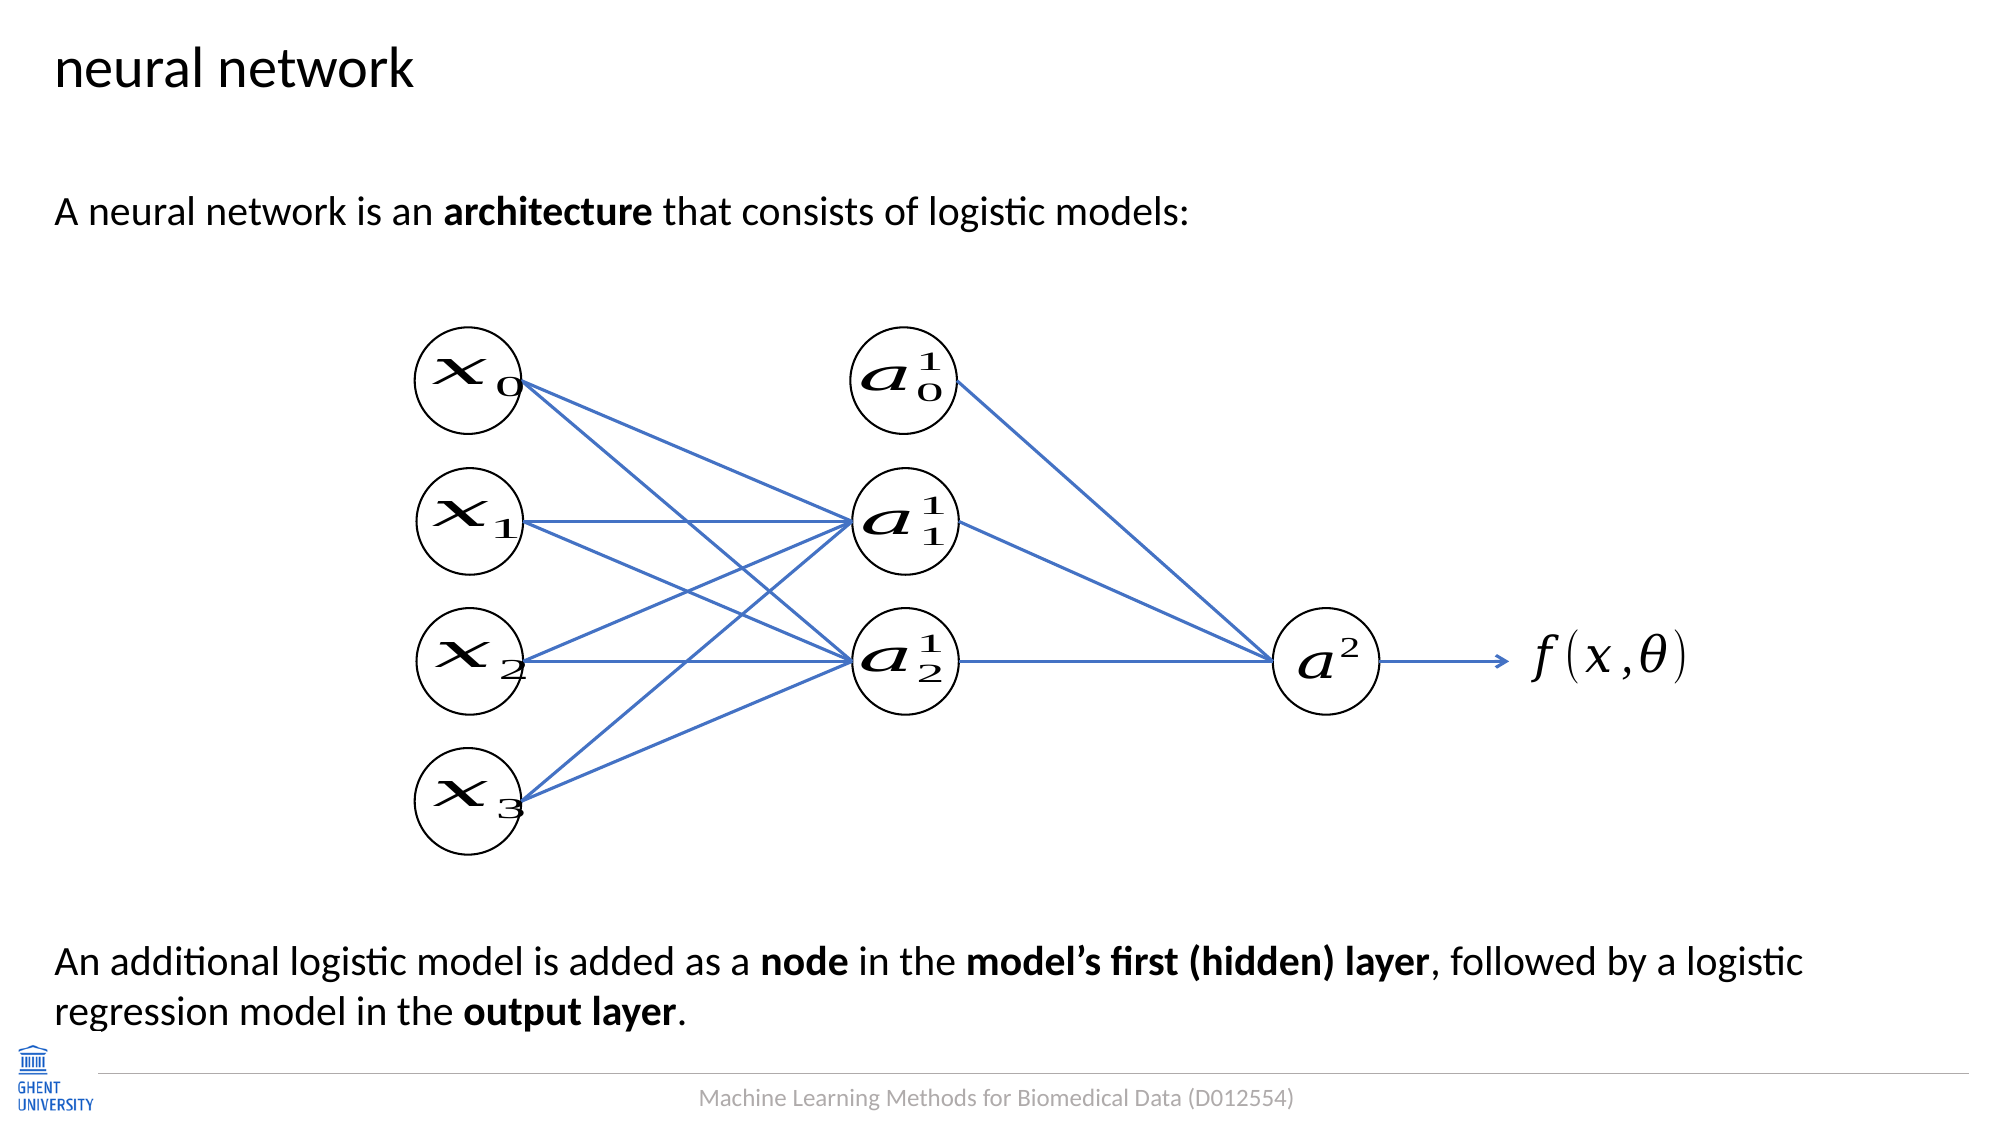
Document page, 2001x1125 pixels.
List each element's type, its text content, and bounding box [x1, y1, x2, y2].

text_box Machine Learning Methods for Biomedical Data (D012554) [10, 1074, 1990, 1120]
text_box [521, 661, 853, 802]
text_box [958, 521, 1273, 661]
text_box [521, 380, 853, 521]
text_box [521, 521, 853, 661]
text_box neural network [39, 21, 1967, 107]
picture [10, 1031, 101, 1118]
text_box A neural network is an architecture that consists of logistic models: An additional logistic model is added as a node in the model’s first (hidden) layer, followed by a logistic regression model in the output layer. [39, 176, 1884, 1042]
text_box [956, 380, 1273, 662]
